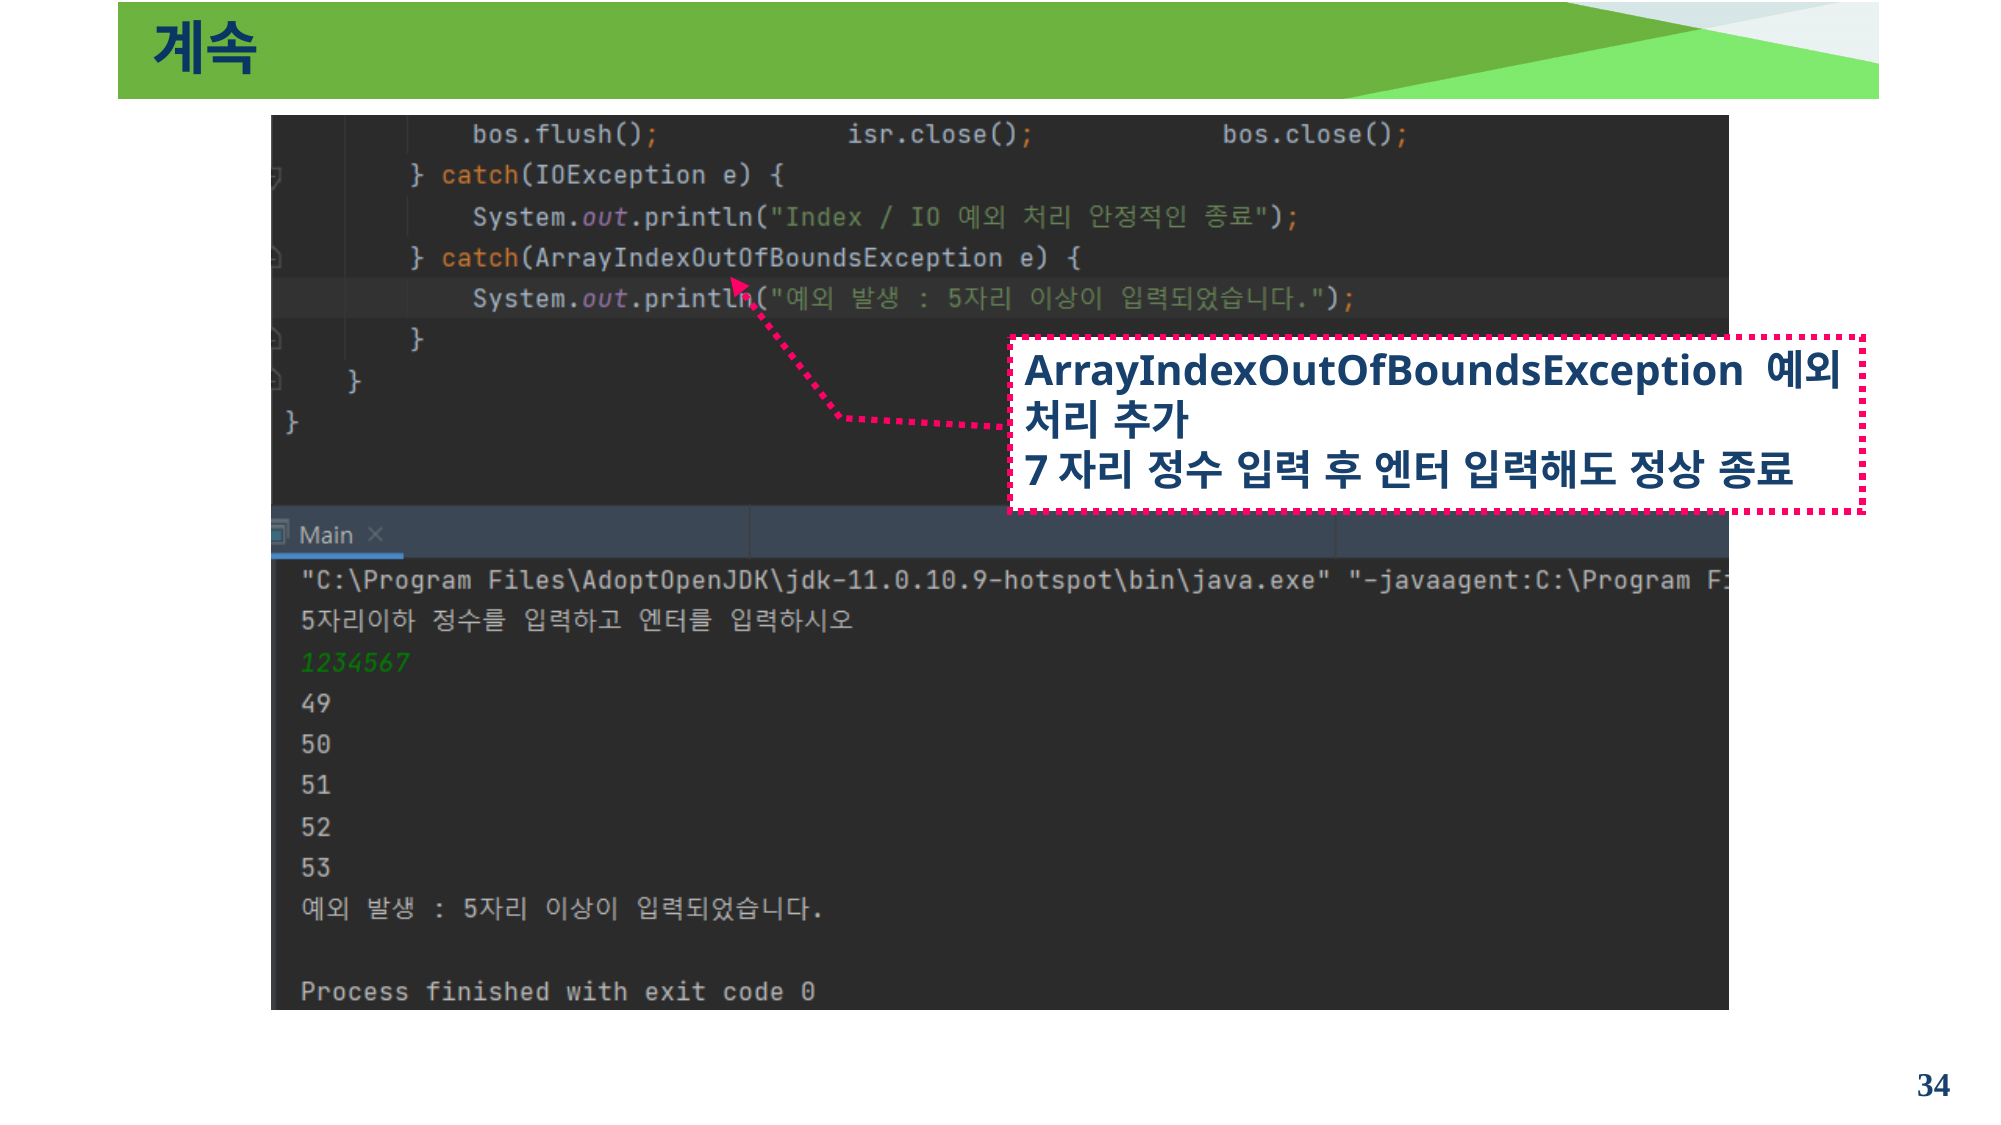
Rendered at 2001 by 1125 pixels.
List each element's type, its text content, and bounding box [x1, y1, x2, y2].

text_box ArrayIndexOutOfBoundsException 예외 처리 추가 7자리 정수 입력 후 엔터 입력해도 정상 종료 [1729, 336, 1863, 512]
picture [271, 115, 1729, 1010]
slide_number 34 [1862, 1053, 1966, 1114]
picture [118, 2, 1879, 99]
title 계속 [137, 13, 1863, 89]
